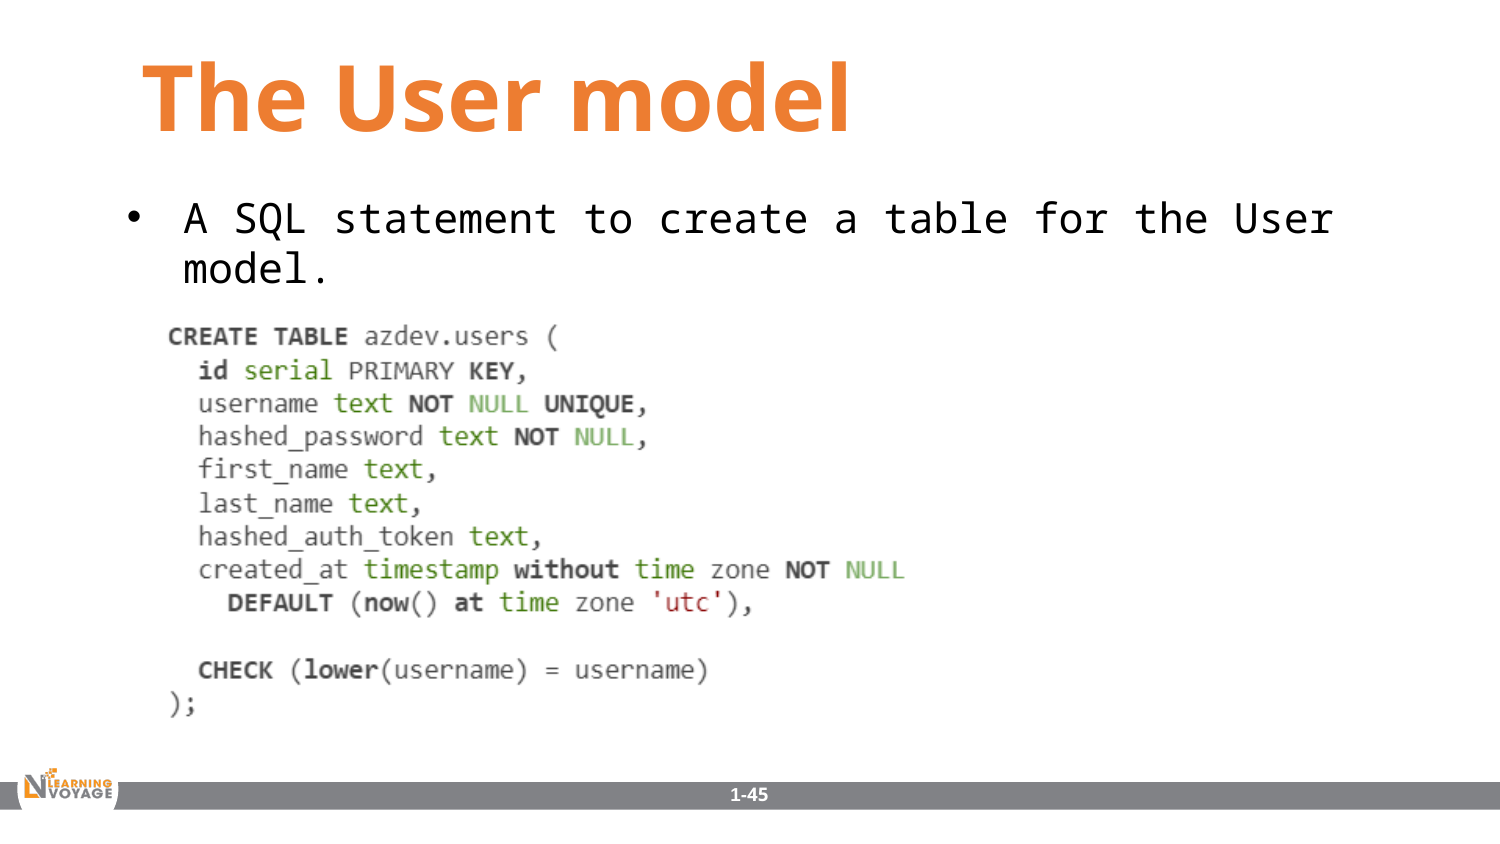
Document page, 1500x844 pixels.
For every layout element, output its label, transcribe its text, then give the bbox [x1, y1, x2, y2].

text_box A SQL statement to create a table for the User model. [126, 189, 1373, 292]
slide_number 1-45 [692, 770, 784, 821]
text_box The User model [126, 37, 1374, 153]
picture [0, 706, 144, 844]
picture [157, 317, 947, 729]
